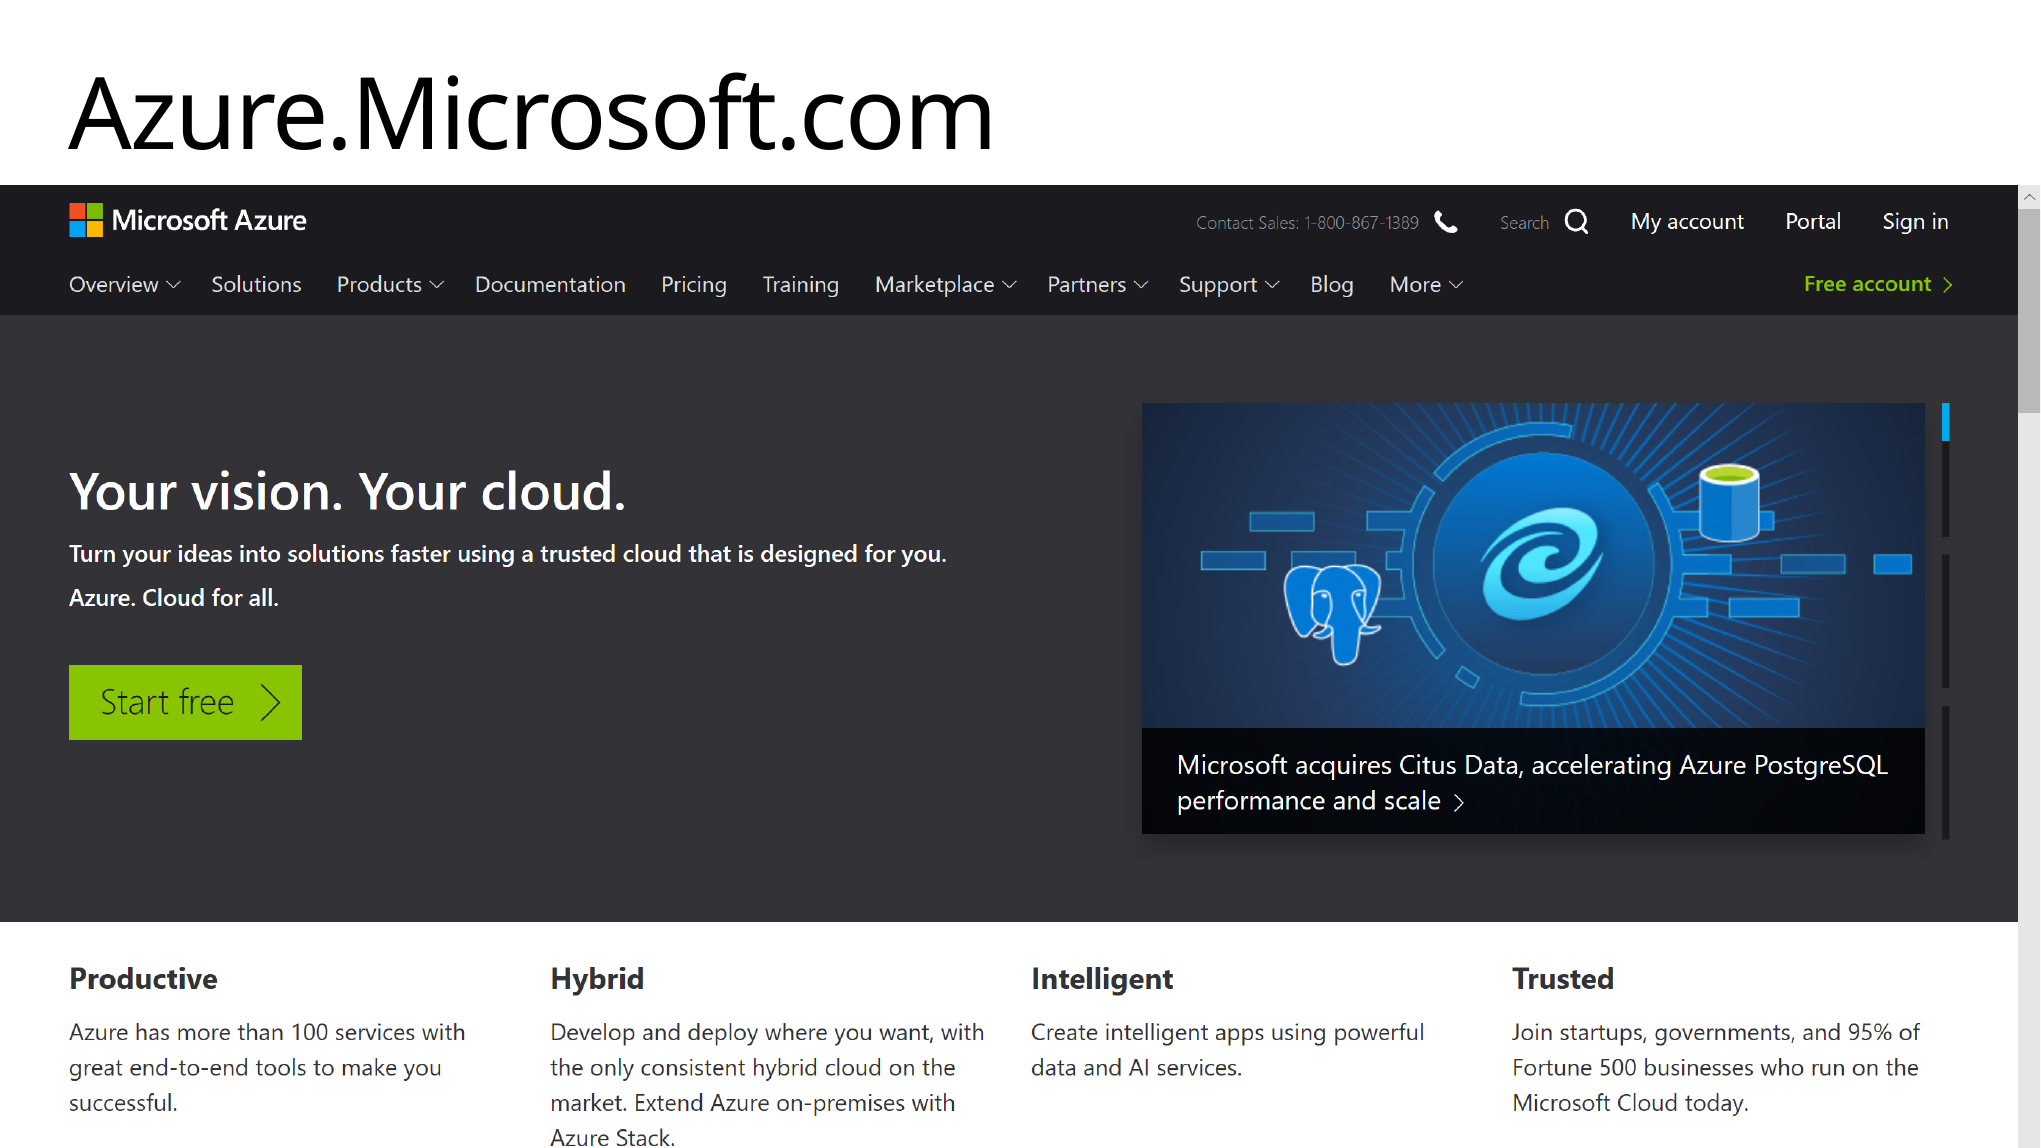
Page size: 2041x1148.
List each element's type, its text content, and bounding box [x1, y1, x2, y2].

title Azure.Microsoft.com [45, 48, 1996, 185]
picture [0, 185, 2041, 1148]
